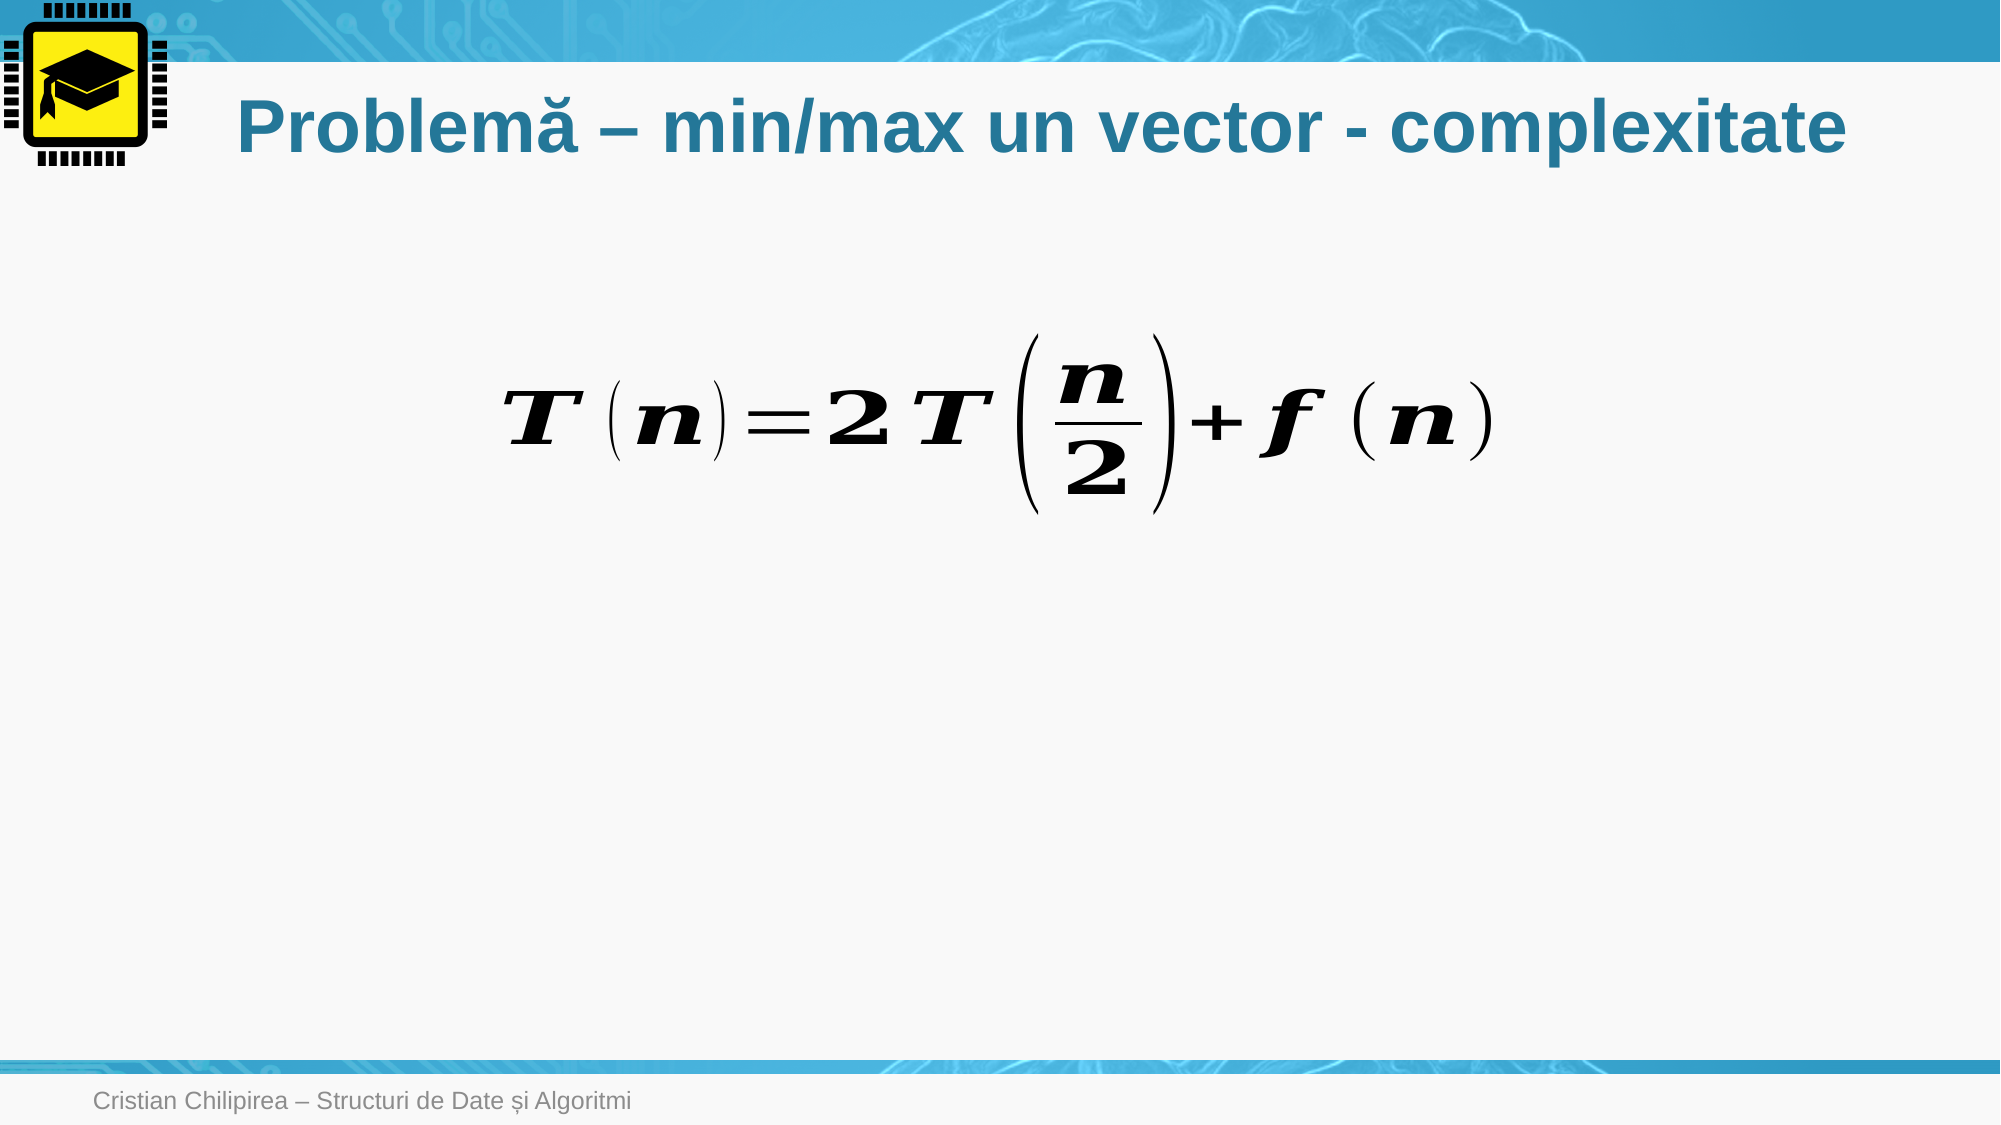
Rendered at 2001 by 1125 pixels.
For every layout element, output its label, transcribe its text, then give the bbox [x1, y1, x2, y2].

title Problemă – min/max un vector - complexitate [170, 76, 1915, 180]
footer Cristian Chilipirea – Structuri de Date și Algoritmi [77, 1073, 1338, 1125]
picture [0, 1060, 2000, 1074]
picture [0, 0, 2000, 166]
